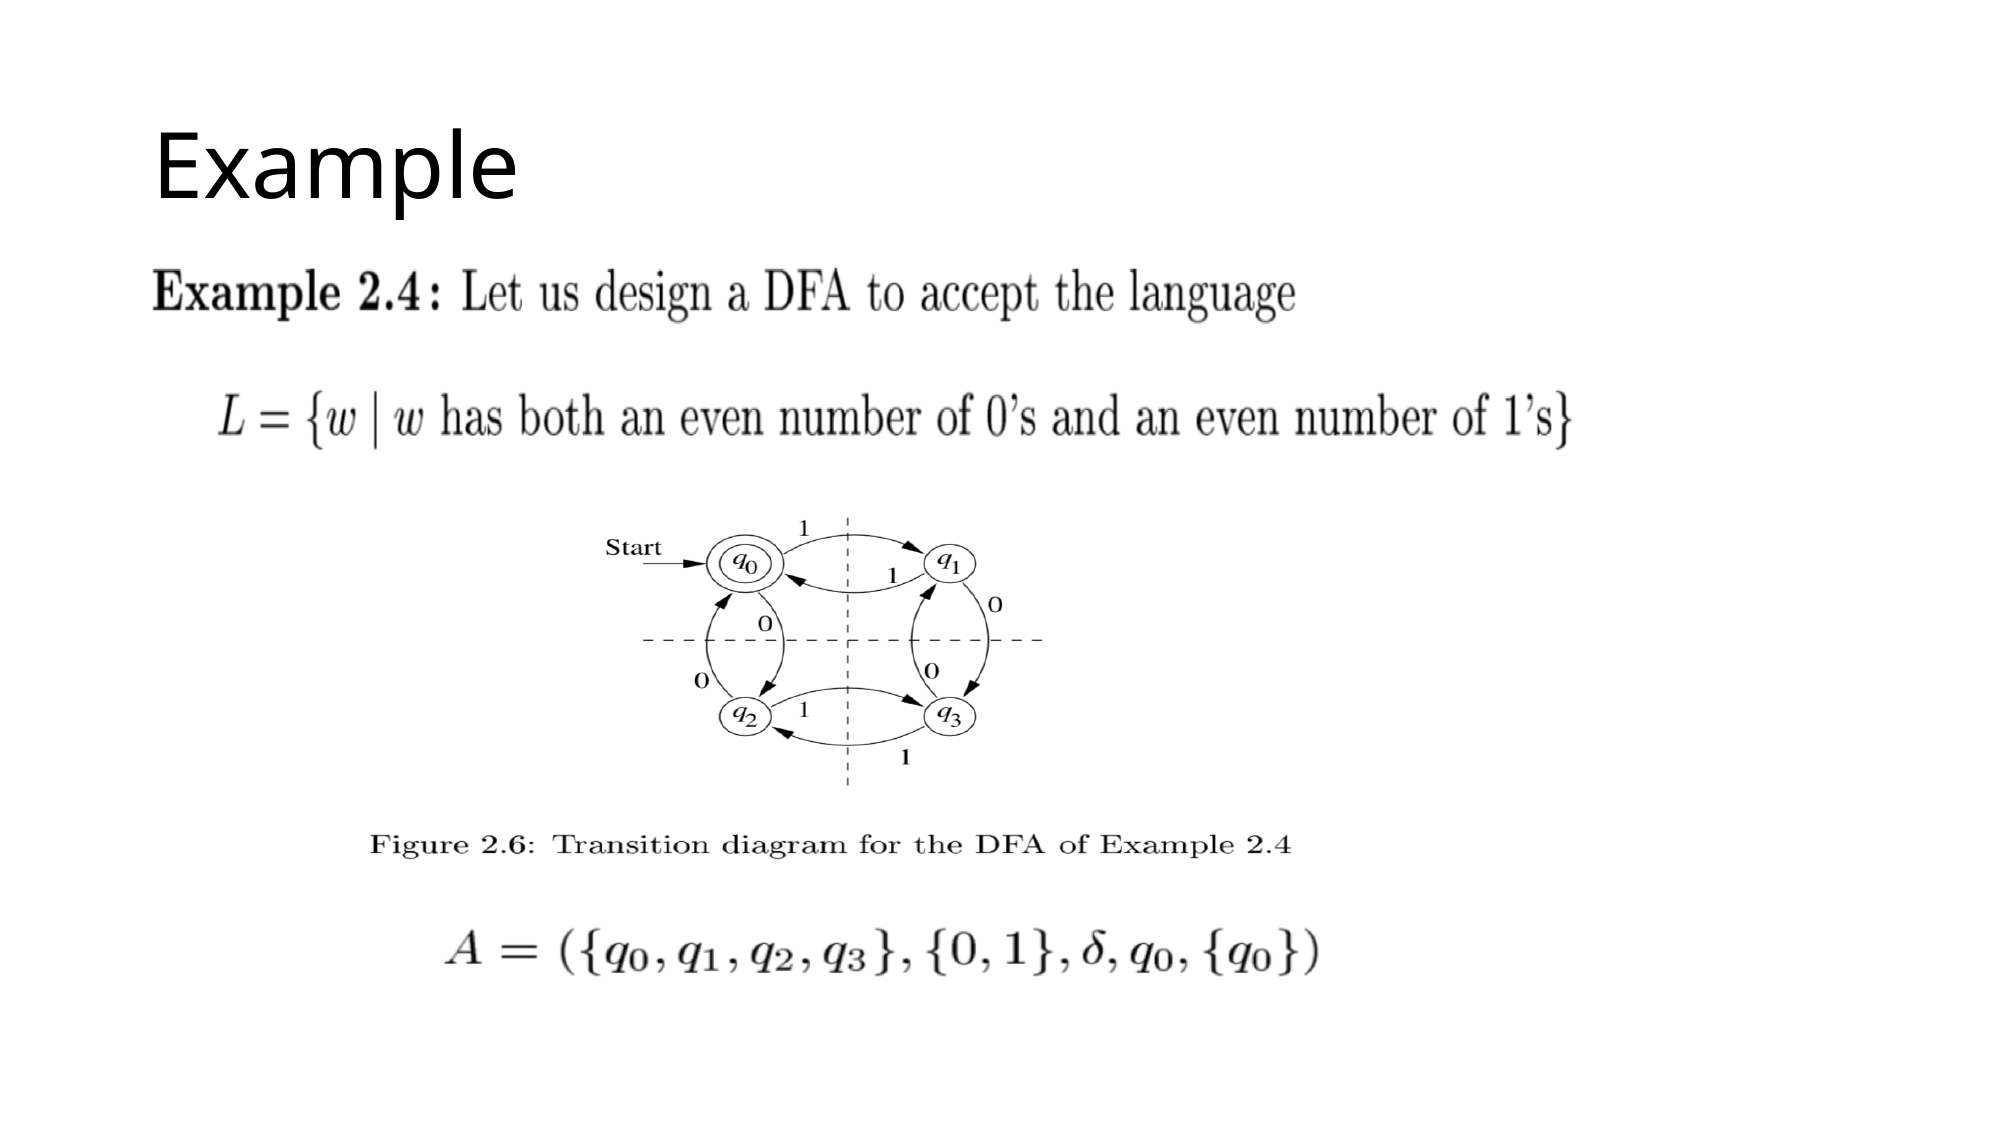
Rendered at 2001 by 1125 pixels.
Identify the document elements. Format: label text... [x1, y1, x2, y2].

picture [117, 248, 1607, 463]
picture [311, 909, 1352, 1003]
title Example [137, 59, 1863, 278]
picture [295, 514, 1352, 868]
